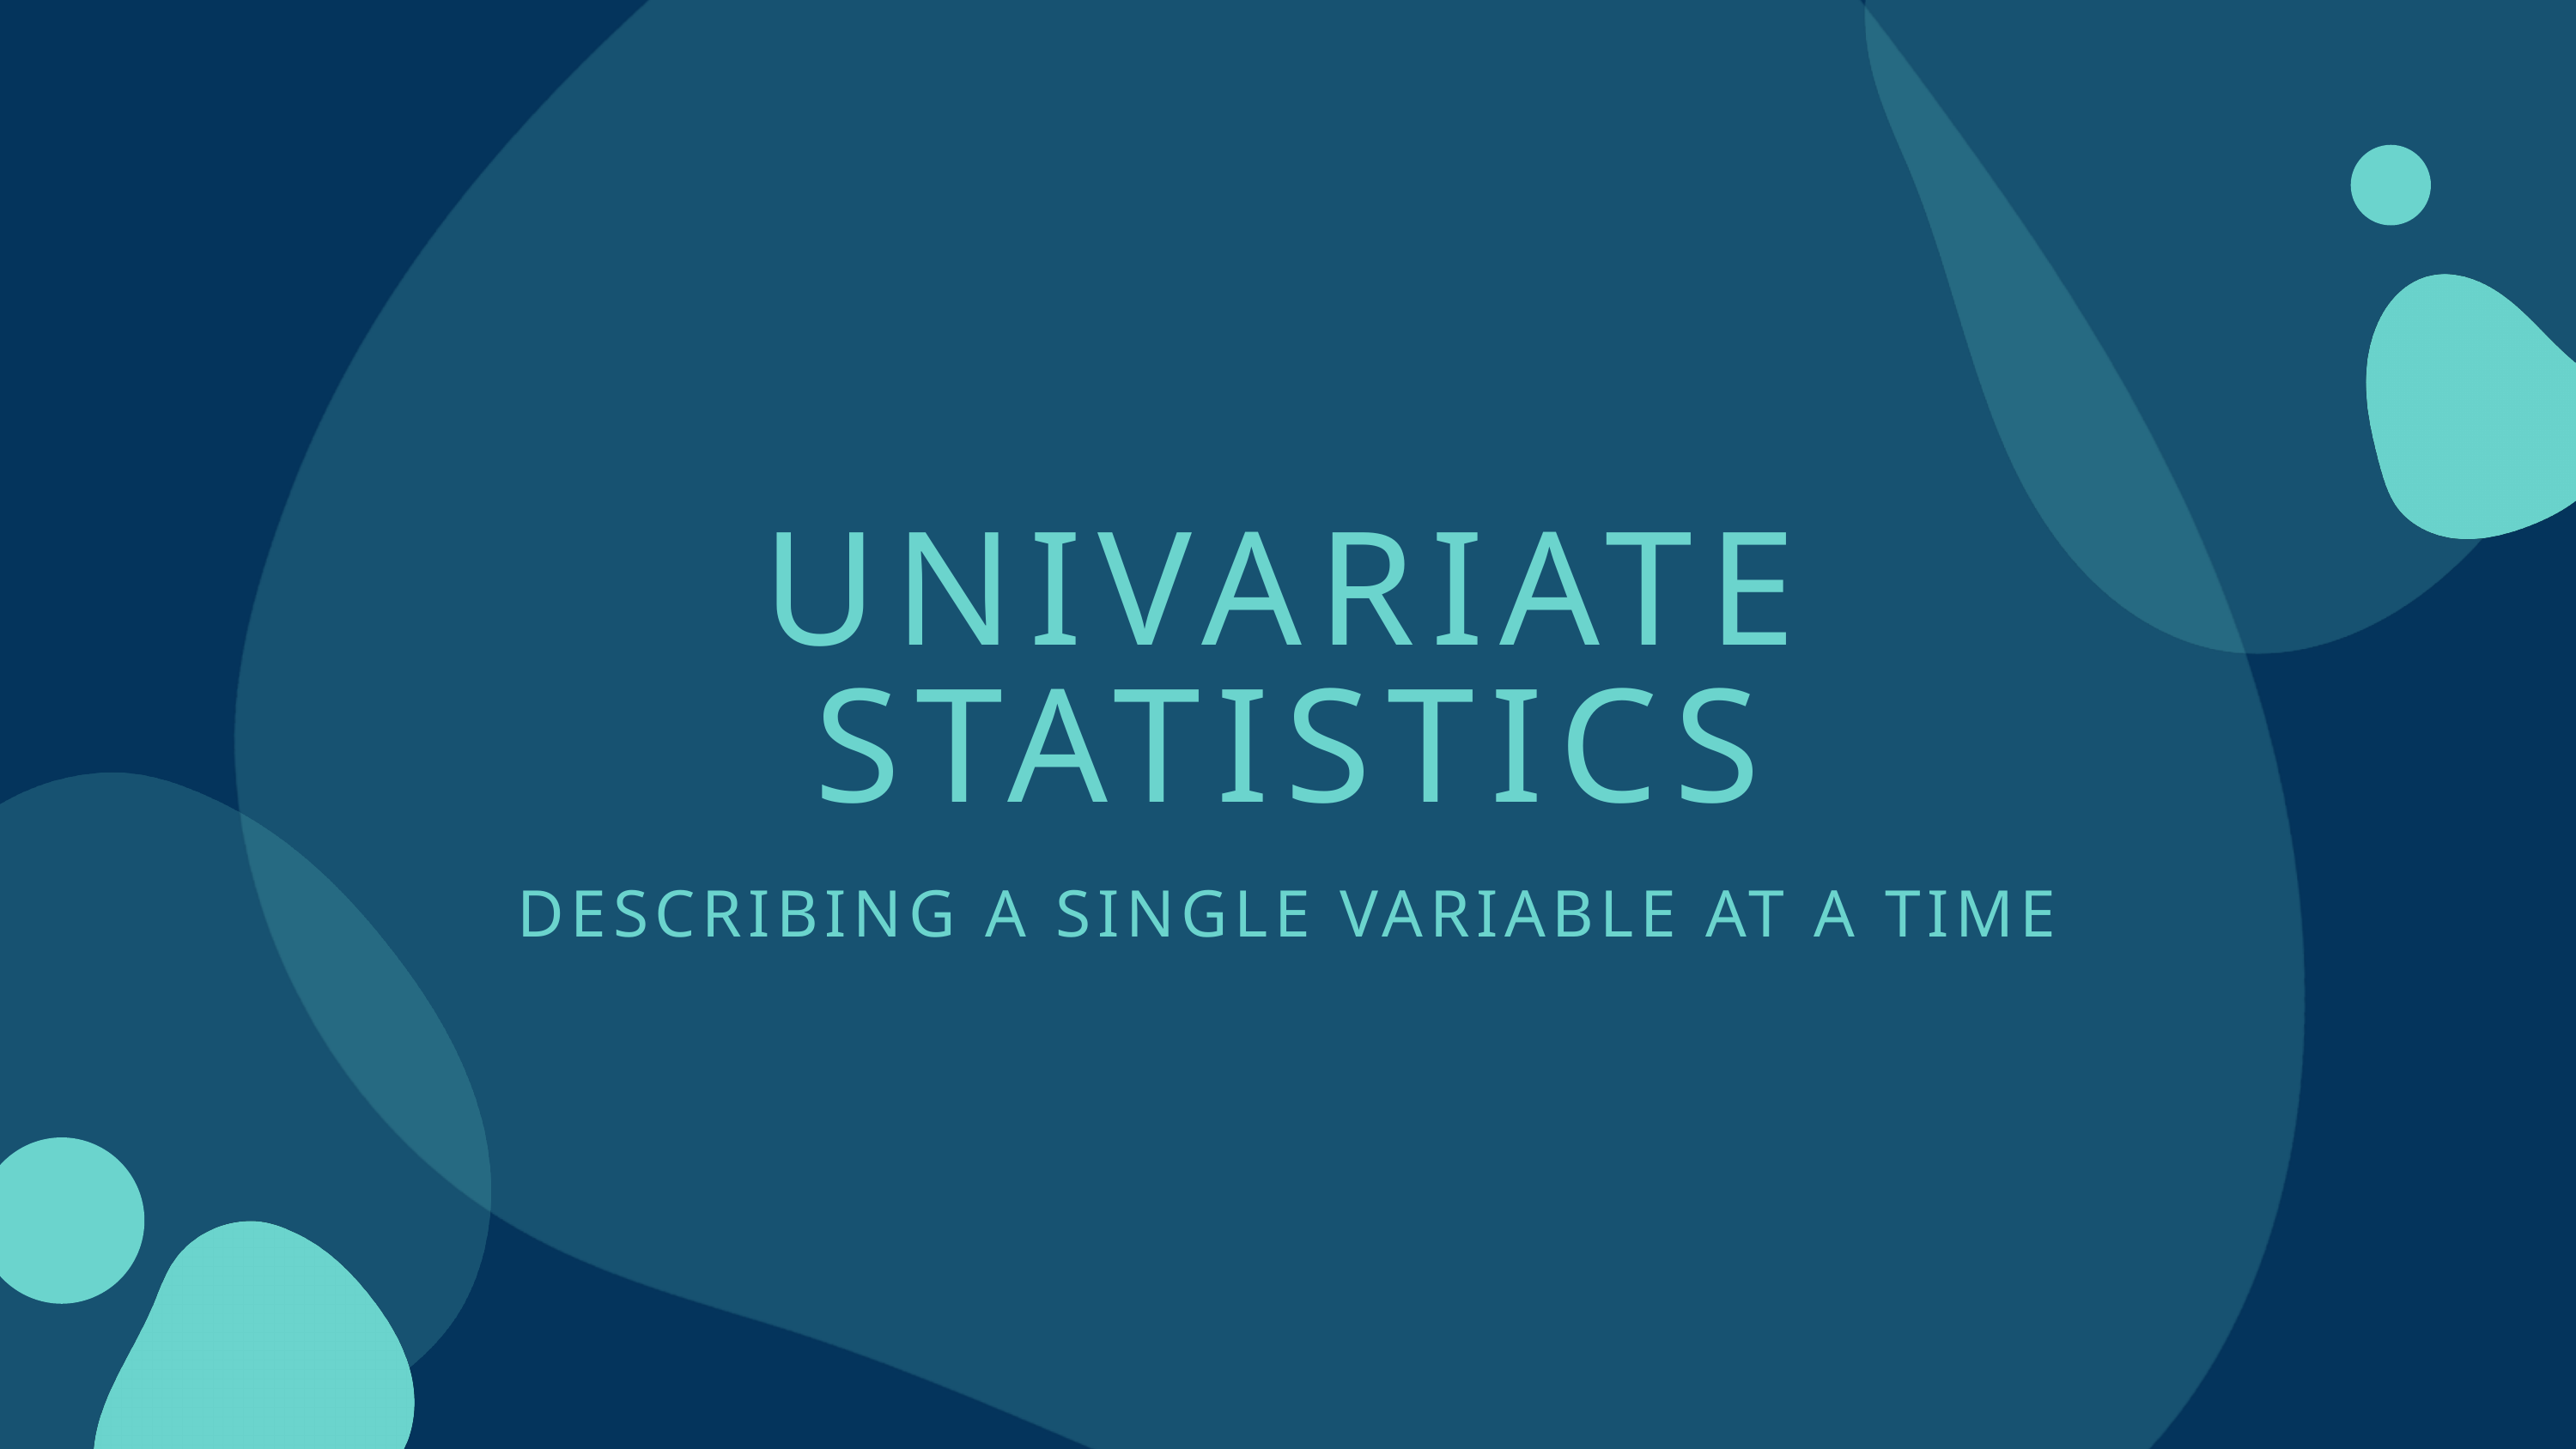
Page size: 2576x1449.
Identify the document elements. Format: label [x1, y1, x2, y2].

text_box [2350, 144, 2432, 226]
text_box [375, 500, 2201, 949]
text_box [0, 1137, 145, 1304]
picture [0, 0, 2576, 1449]
